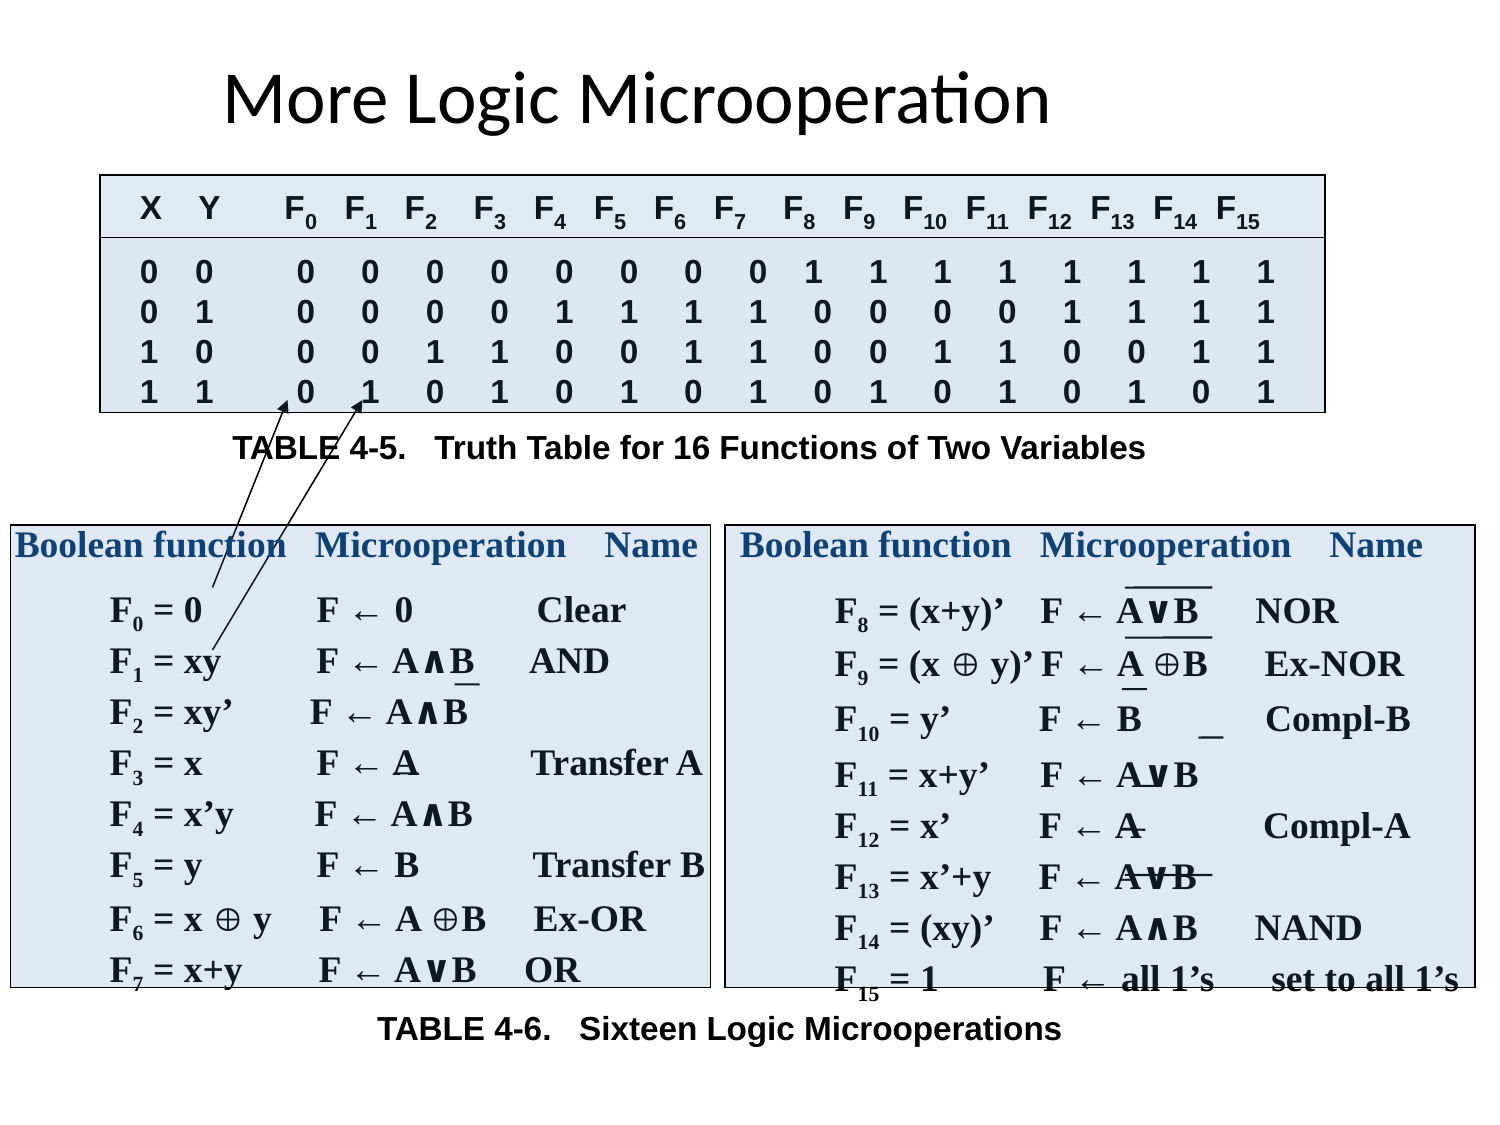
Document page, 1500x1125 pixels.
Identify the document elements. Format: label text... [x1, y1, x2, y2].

text_box [724, 524, 1475, 988]
text_box Boolean function Microoperation Name F8 = (x+y)’ F ← A∨B NOR F9 = (x  y)’ F ← A B Ex-NOR F10 = y’ F ← B Compl-B F11 = x+y’ F ← A∨B F12 = x’ F ← A Compl-A F13 = x’+y F ← A∨B F14 = (xy)’ F ← A∧B NAND F15 = 1 F ← all 1’s set to all 1’s [725, 512, 1500, 1013]
text_box Boolean function Microoperation Name F0 = 0 F ← 0 Clear F1 = xy F ← A∧B AND F2 = xy’ F ← A∧B F3 = x F ← A Transfer A F4 = x’y F ← A∧B F5 = y F ← B Transfer B F6 = x  y F ← A B Ex-OR F7 = x+y F ← A∨B OR [0, 512, 725, 1004]
title More Logic Microoperation [0, 37, 1276, 151]
text_box [10, 524, 711, 988]
text_box TABLE 4-6. Sixteen Logic Microoperations [362, 1004, 1113, 1055]
text_box [99, 174, 1325, 238]
text_box X Y F0 F1 F2 F3 F4 F5 F6 F7 F8 F9 F10 F11 F12 F13 F14 F15 0 0 0 0 0 0 0 0 0 0 1 1 1 1 1 1 1 1 0 1 0 0 0 0 1 1 1 1 0 0 0 0 1 1 1 1 1 0 0 0 1 1 0 0 1 1 0 0 1 1 0 0 1 1 1 1 0 1 0 1 0 1 0 1 0 1 0 1 0 1 0 1 TABLE 4-5. Truth Table for 16 Functions of Two Variables [124, 174, 1338, 474]
text_box [99, 238, 1325, 413]
